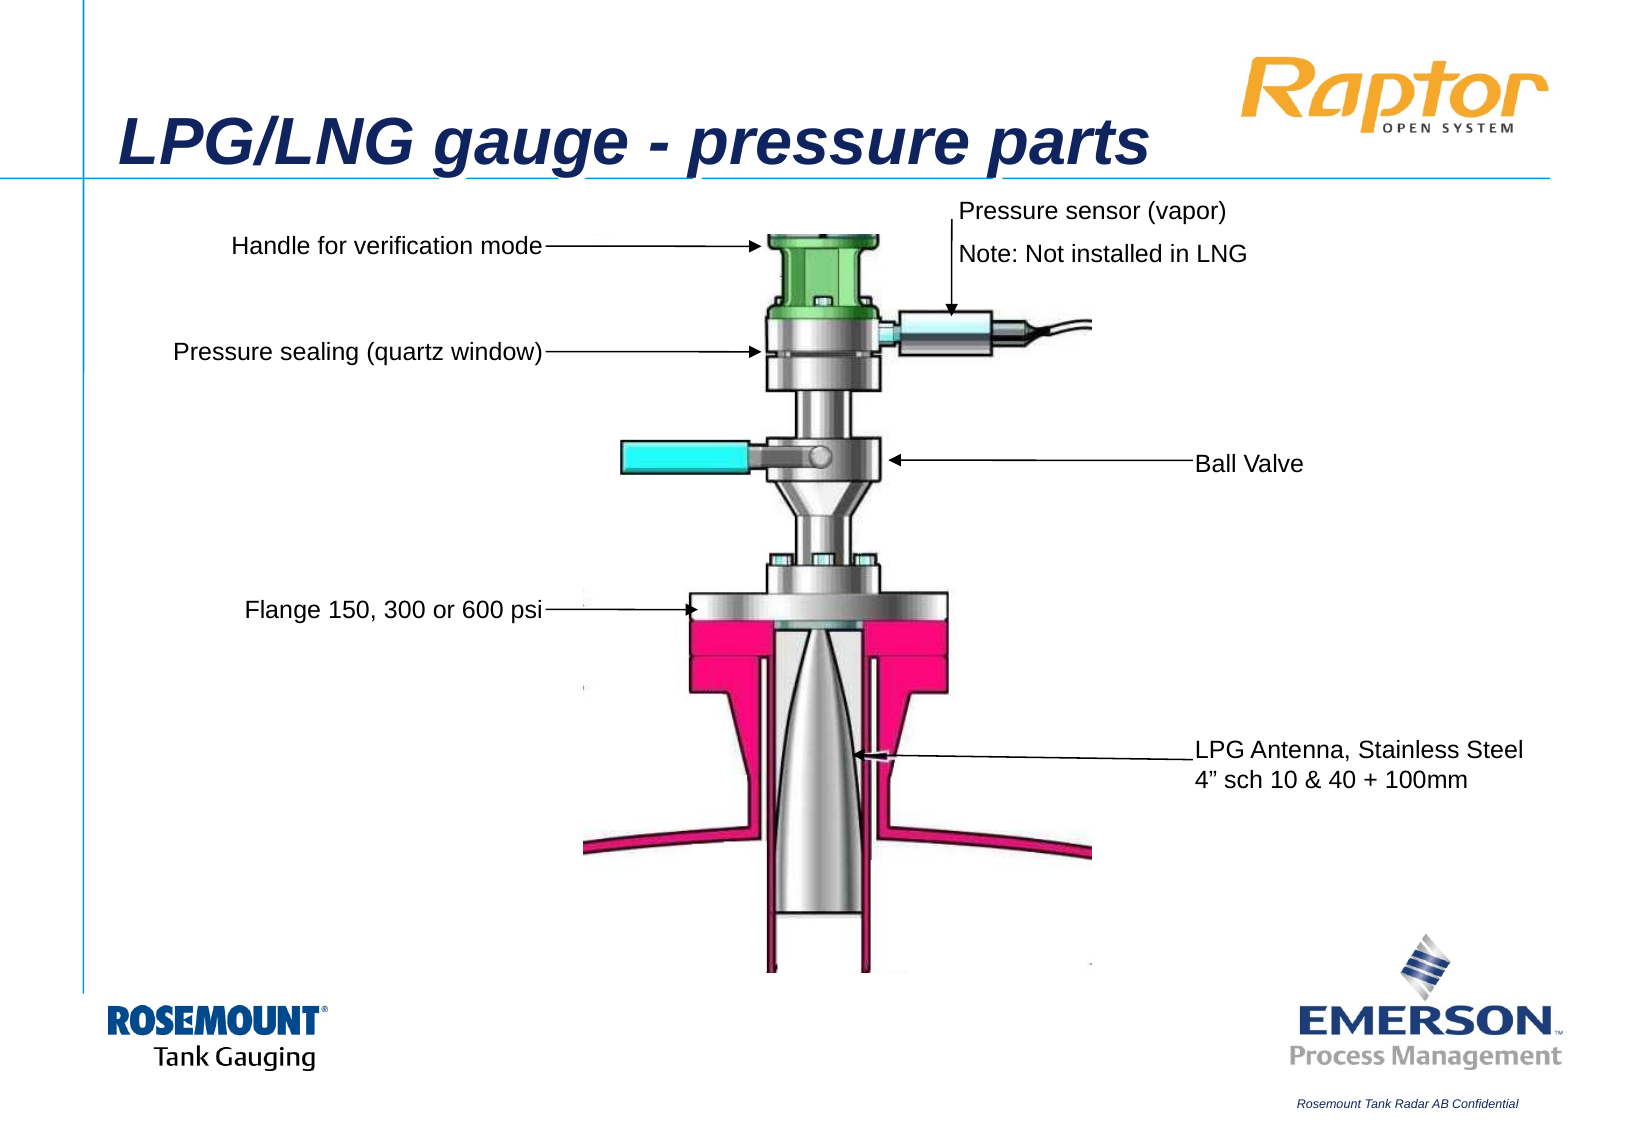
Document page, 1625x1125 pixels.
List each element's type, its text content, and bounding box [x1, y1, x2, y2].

text_box Flange 150, 300 or 600 psi [114, 585, 559, 631]
picture [1271, 905, 1582, 1098]
text_box Handle for verification mode [114, 222, 559, 268]
text_box Pressure sealing (quartz window) [114, 328, 559, 373]
picture [583, 234, 1093, 973]
title LPG/LNG gauge - pressure parts [103, 66, 1529, 186]
text_box Pressure sensor (vapor) Note: Not installed in LNG [943, 187, 1389, 275]
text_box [851, 754, 1194, 760]
picture [1234, 54, 1555, 135]
text_box LPG Antenna, Stainless Steel 4” sch 10 & 40 + 100mm [1180, 726, 1549, 802]
text_box Ball Valve [1180, 440, 1434, 485]
picture [108, 1005, 328, 1071]
